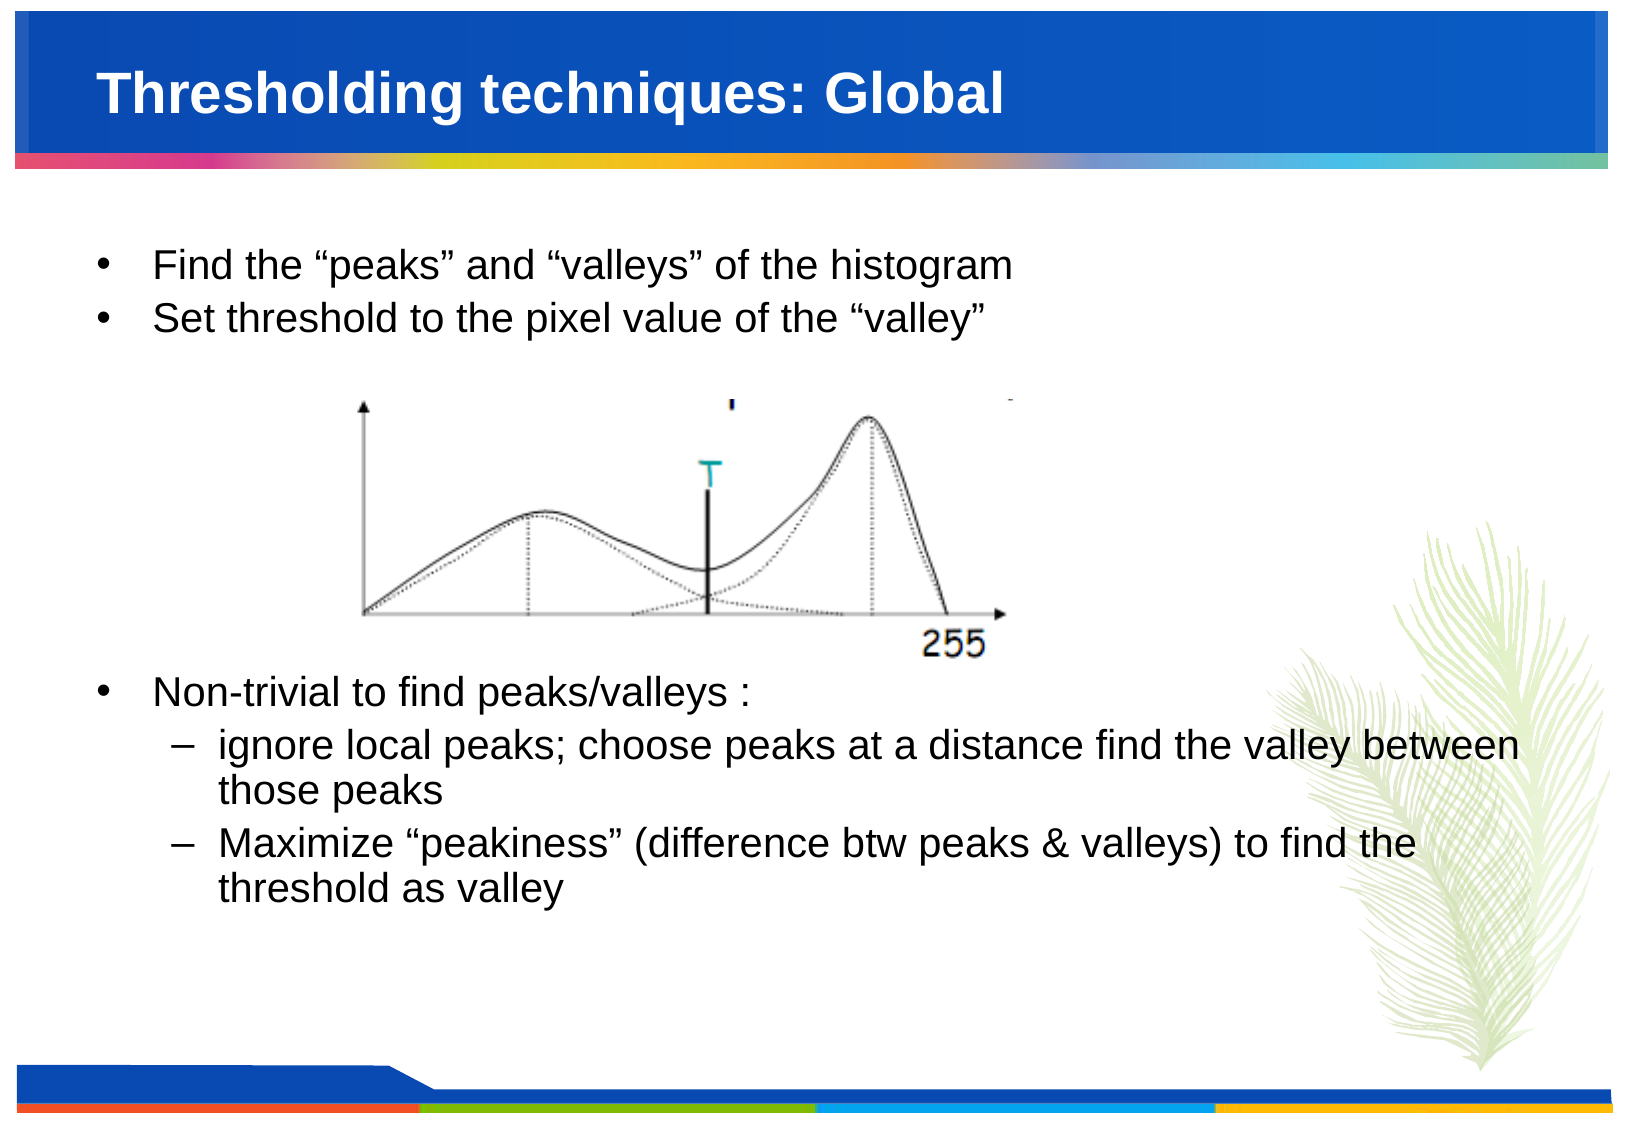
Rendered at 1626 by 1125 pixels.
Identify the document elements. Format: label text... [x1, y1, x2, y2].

picture [1215, 1104, 1613, 1113]
picture [15, 11, 1608, 169]
picture [17, 1104, 824, 1113]
list Find the “peaks” and “valleys” of the histogram Set threshold to the pixel value of the “valley” Non-trivial to find peaks/valleys : ignore local peaks; choose peaks at a distance find the valley between those peaks Maximize “peakiness” (difference btw peaks & valleys) to find the threshold as valley [81, 235, 1544, 1013]
title Thresholding techniques: Global [81, 18, 1625, 162]
picture [349, 399, 1013, 665]
